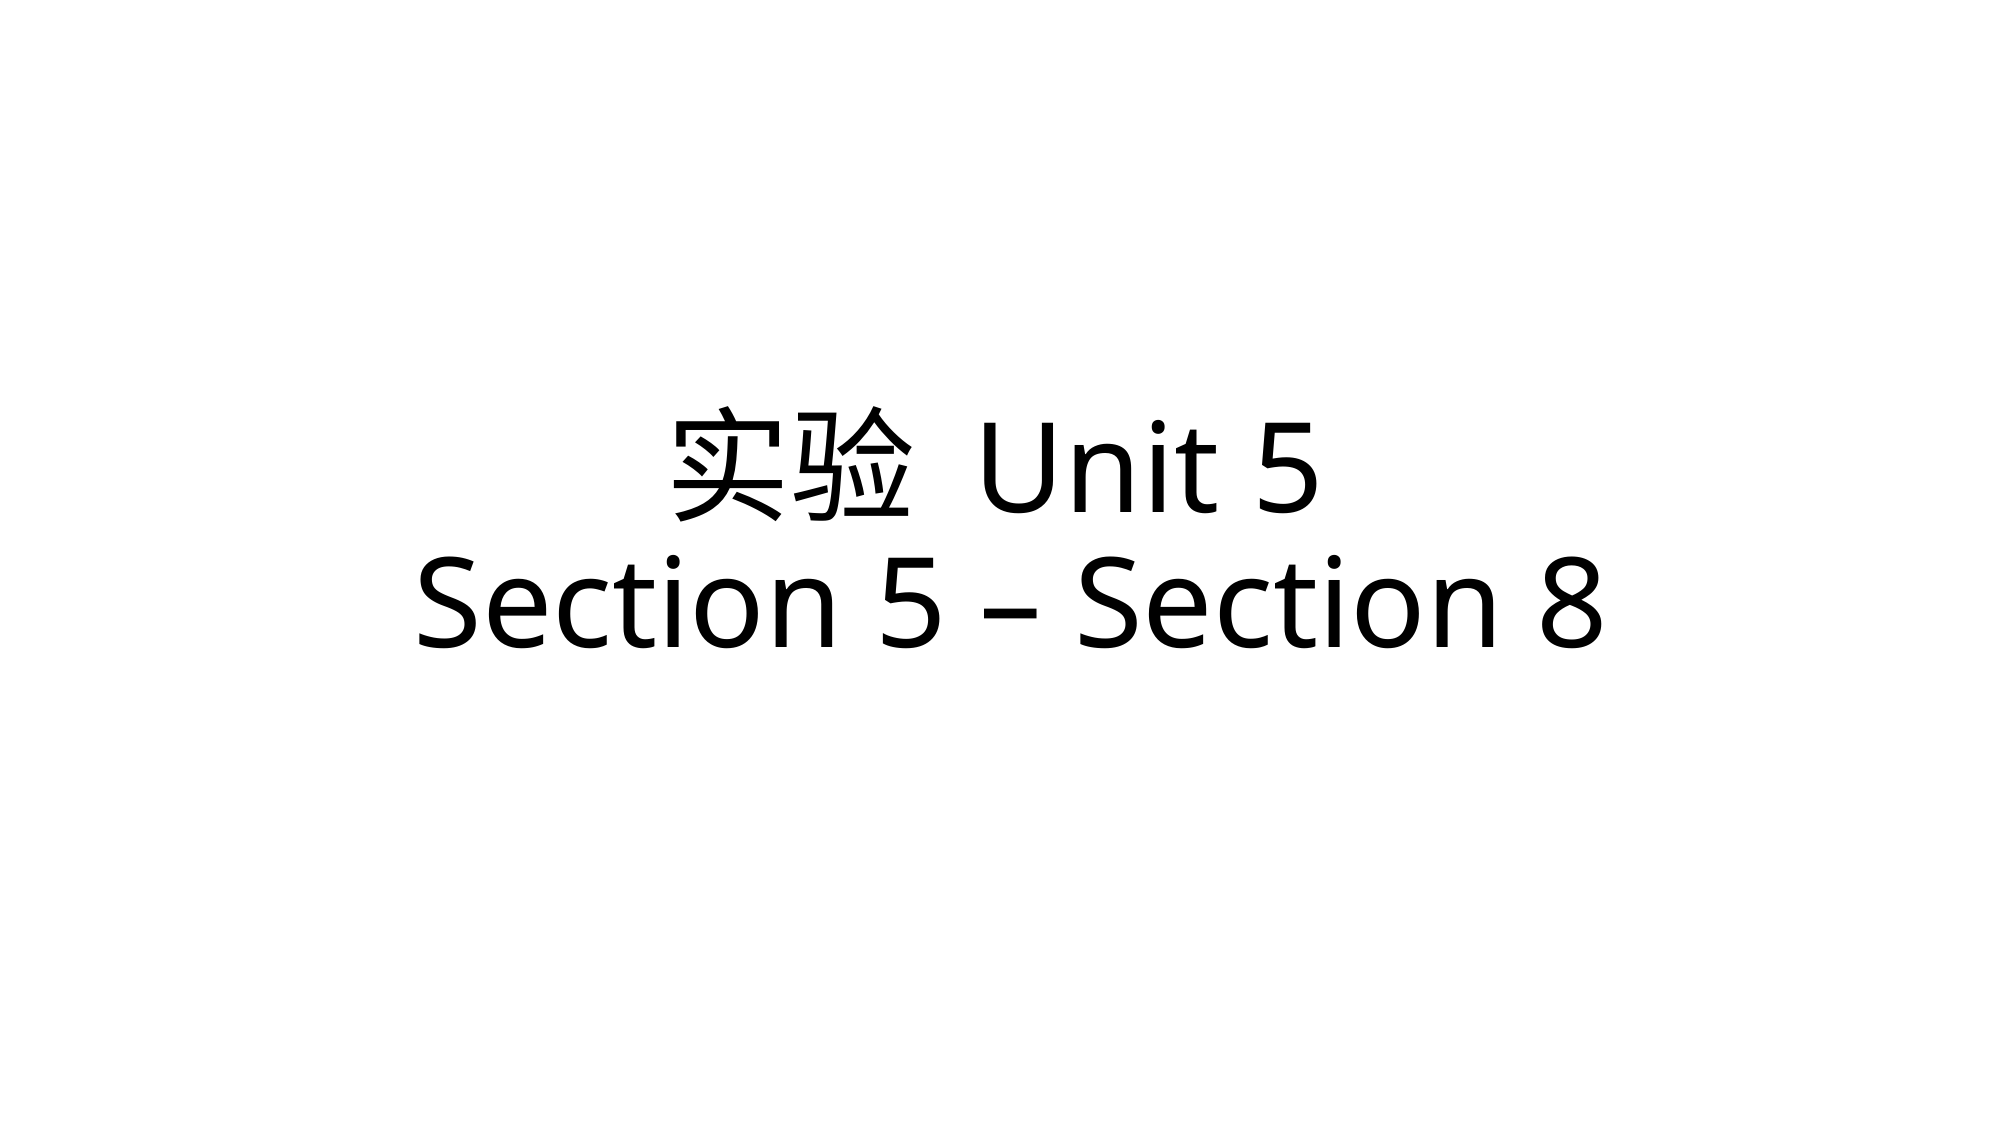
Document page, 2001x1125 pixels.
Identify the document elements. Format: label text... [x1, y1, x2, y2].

title 实验 Unit 5 Section 5 – Section 8 [260, 290, 1761, 682]
